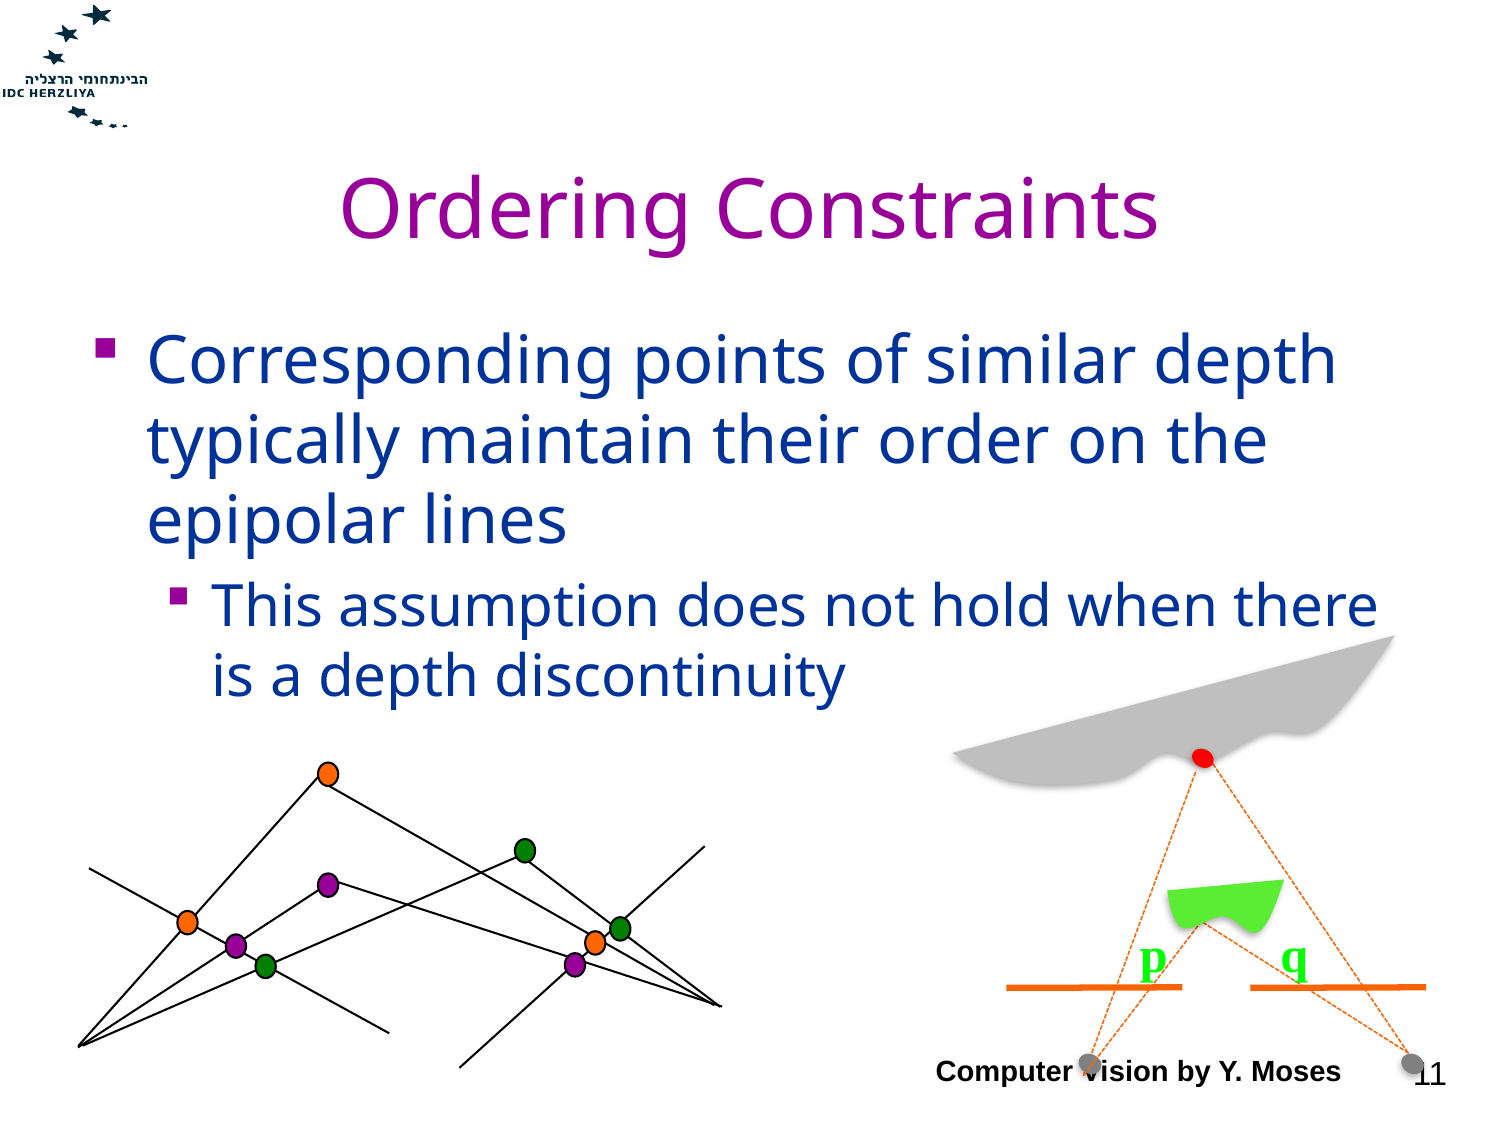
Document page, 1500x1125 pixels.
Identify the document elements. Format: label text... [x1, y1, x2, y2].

text_box [177, 910, 198, 935]
text_box [564, 953, 586, 977]
slide_number 11 [1149, 1024, 1463, 1101]
picture [0, 0, 150, 134]
text_box [255, 954, 276, 979]
text_box [514, 839, 536, 863]
text_box [317, 762, 339, 786]
list Corresponding points of similar depth typically maintain their order on the epipolar lines This assumption does not hold when there is a depth discontinuity [74, 309, 1417, 994]
text_box [610, 917, 631, 941]
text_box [951, 682, 1427, 1074]
text_box [225, 934, 247, 958]
footer Computer Vision by Y. Moses [901, 1019, 1377, 1096]
text_box [317, 873, 339, 897]
title Ordering Constraints [112, 74, 1388, 263]
text_box [585, 931, 606, 955]
